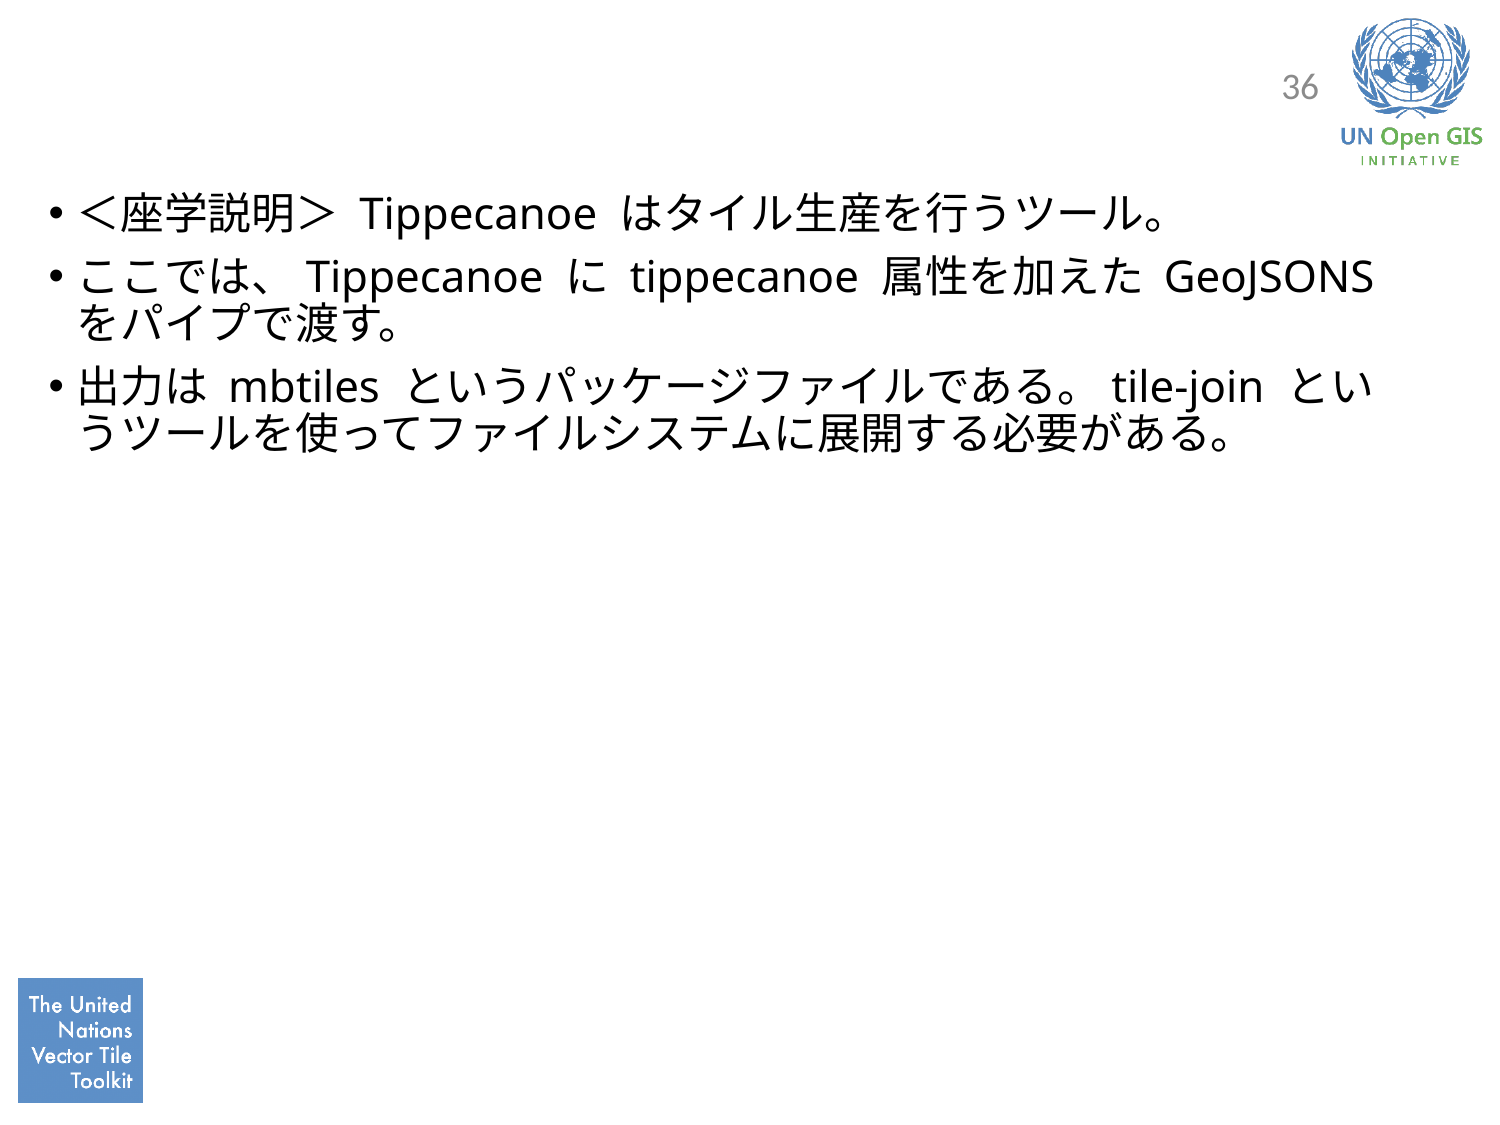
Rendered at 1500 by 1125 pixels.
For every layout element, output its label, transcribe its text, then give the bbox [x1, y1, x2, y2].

slide_number 36 [1240, 54, 1335, 115]
picture [1319, 0, 1500, 184]
picture [18, 978, 143, 1103]
list ＜座学説明＞ Tippecanoe はタイル生産を行うツール。 ここでは、Tippecanoe に tippecanoe 属性を加えた GeoJSONS をパイプで渡す。 出力は mbtiles というパッケージファイルである。tile-join というツールを使ってファイルシステムに展開する必要がある。 [33, 183, 1397, 1014]
